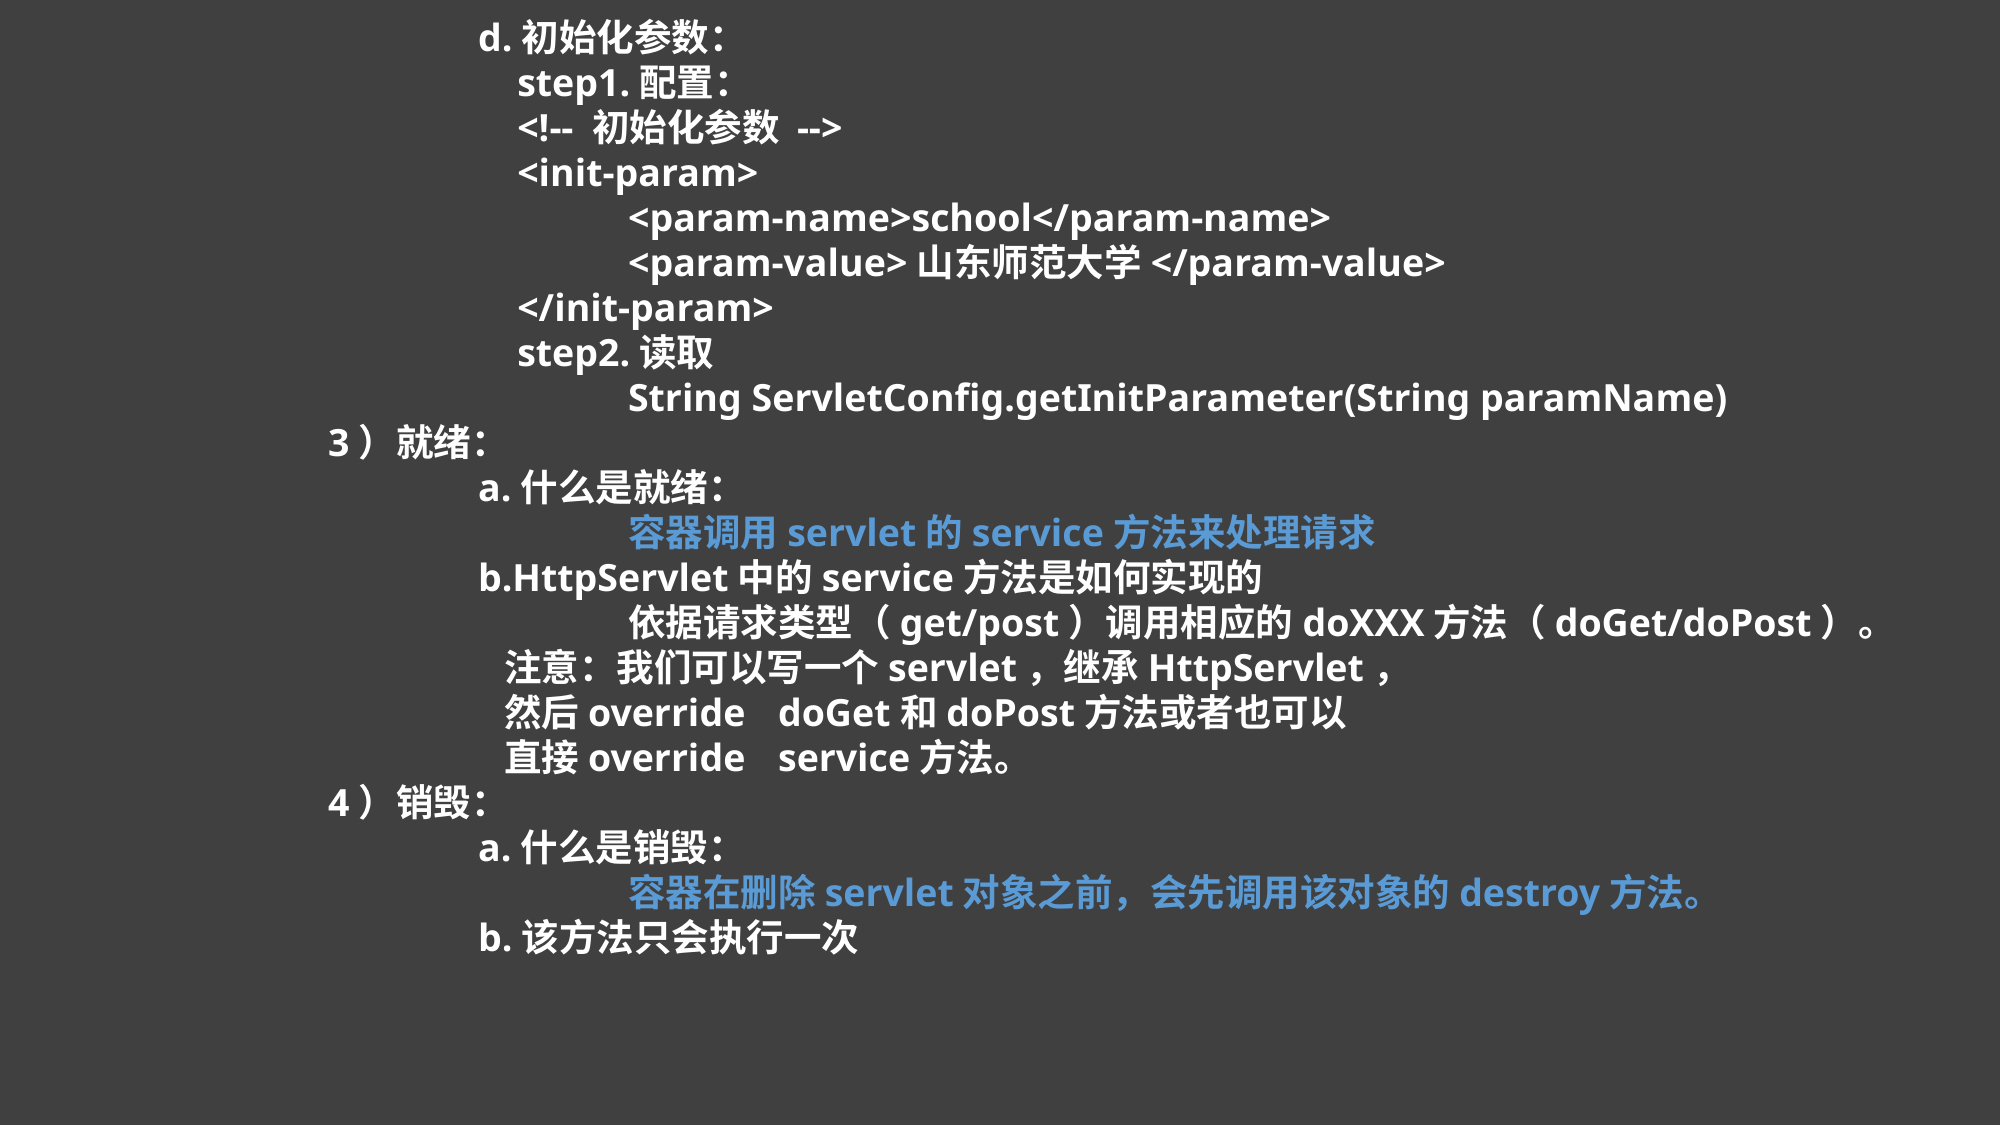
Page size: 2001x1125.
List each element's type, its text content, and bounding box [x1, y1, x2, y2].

text_box d.初始化参数： step1.配置： <!-- 初始化参数 --> <init-param> <param-name>school</param-name> <param-value>山东师范大学</param-value> </init-param> step2.读取 String ServletConfig.getInitParameter(String paramName) 3）就绪： a.什么是就绪： 容器调用servlet的service方法来处理请求 b.HttpServlet中的service方法是如何实现的 依据请求类型（get/post）调用相应的doXXX方法（doGet/doPost）。 注意：我们可以写一个servlet，继承HttpServlet， 然后override doGet和doPost方法或者也可以 直接override service方法。 4）销毁： a.什么是销毁： 容器在删除servlet对象之前，会先调用该对象的destroy方法。 b.该方法只会执行一次 [13, 6, 1987, 1102]
